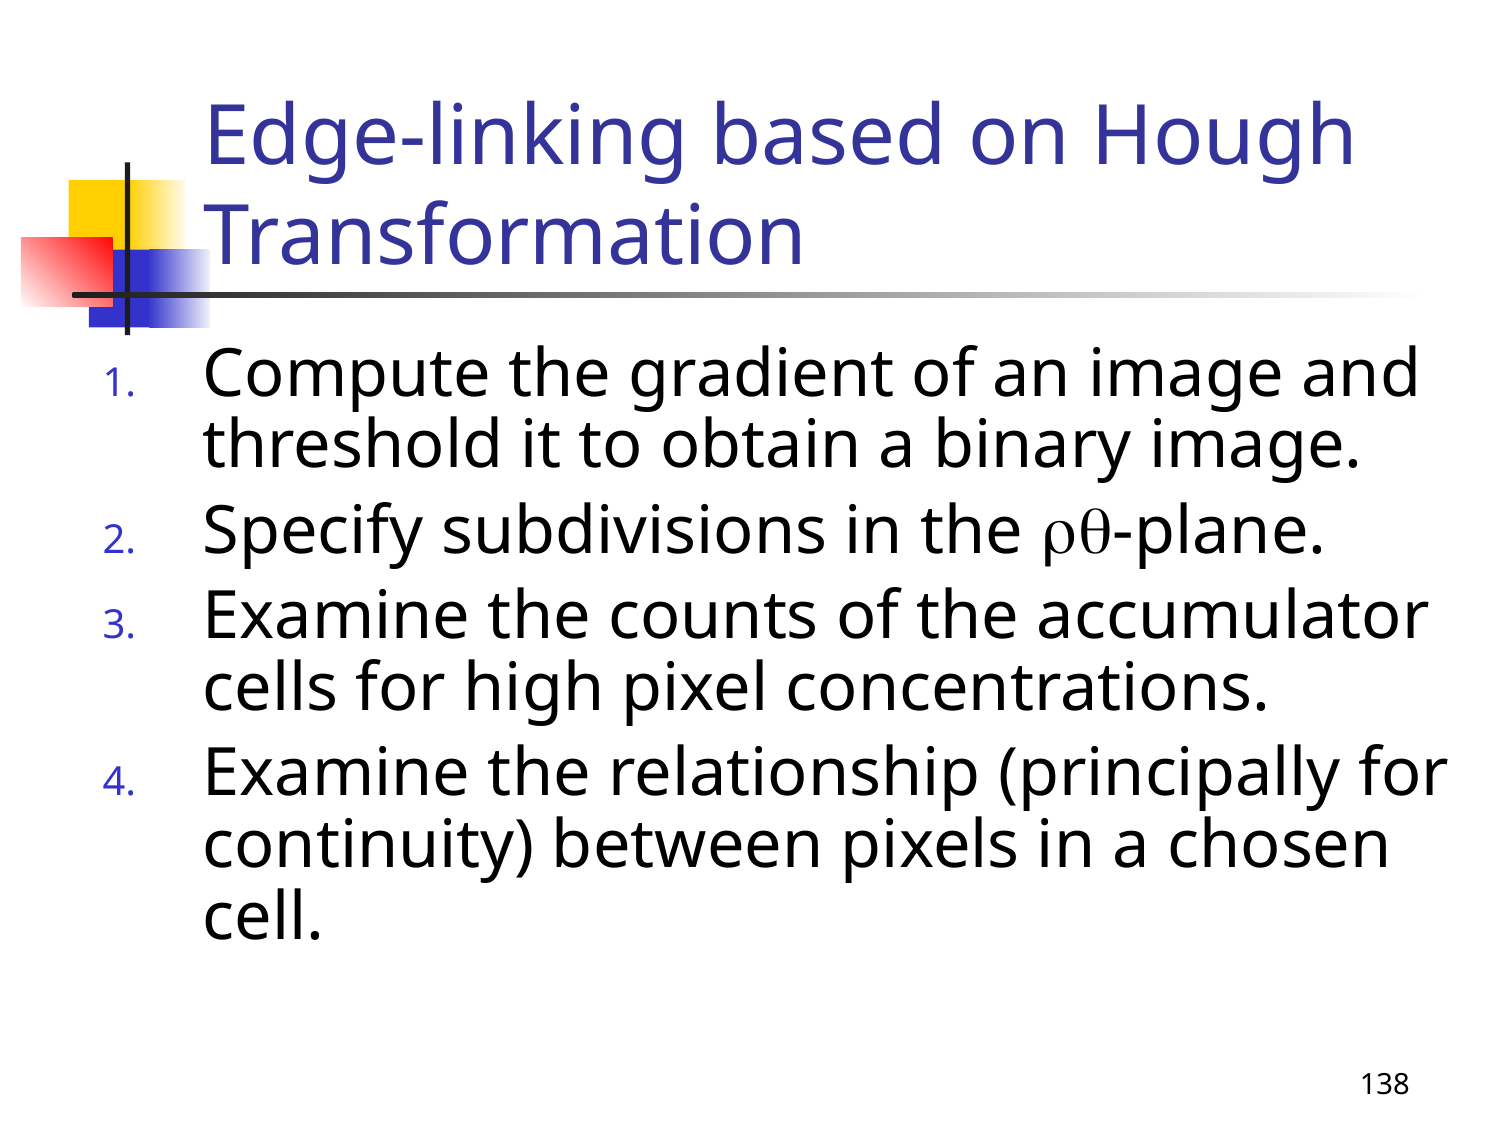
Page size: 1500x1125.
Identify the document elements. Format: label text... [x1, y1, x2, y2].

slide_number 138 [1112, 1037, 1426, 1113]
list Compute the gradient of an image and threshold it to obtain a binary image. Specify subdivisions in the -plane. Examine the counts of the accumulator cells for high pixel concentrations. Examine the relationship (principally for continuity) between pixels in a chosen cell. [87, 331, 1469, 1006]
title Edge-linking based on Hough Transformation [188, 101, 1468, 289]
